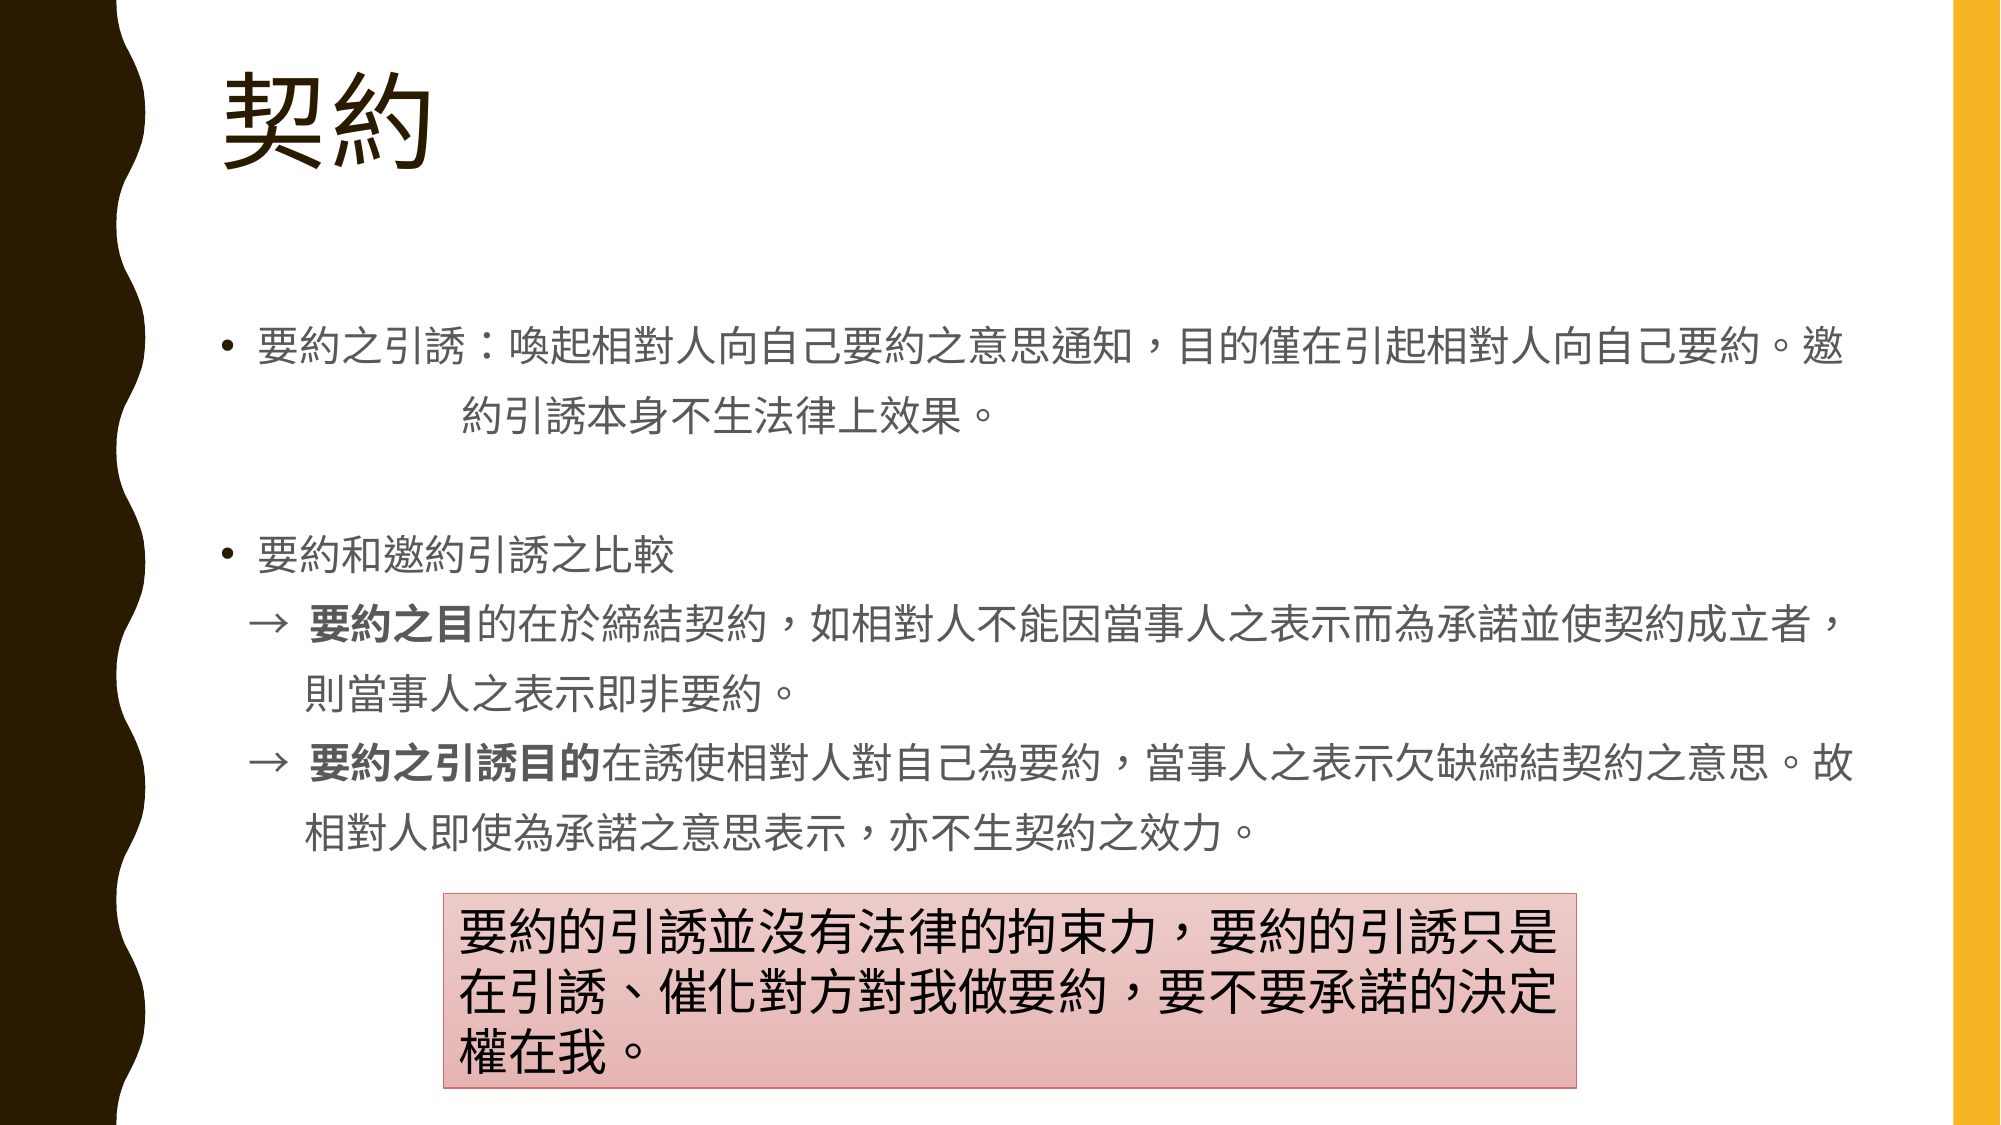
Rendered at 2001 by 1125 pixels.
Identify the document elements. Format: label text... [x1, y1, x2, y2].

title 契約 [205, 62, 1875, 307]
list 要約之引誘：喚起相對人向自己要約之意思通知，目的僅在引起相對人向自己要約。邀 約引誘本身不生法律上效果。 要約和邀約引誘之比較 → 要約之目的在於締結契約，如相對人不能因當事人之表示而為承諾並使契約成立者， 則當事人之表示即非要約。 → 要約之引誘目的在誘使相對人對自己為要約，當事人之表示欠缺締結契約之意思。故 相對人即使為承諾之意思表示，亦不生契約之效力。 [205, 307, 1875, 1060]
text_box 要約的引誘並沒有法律的拘束力，要約的引誘只是在引誘、催化對方對我做要約，要不要承諾的決定權在我。 [443, 893, 1577, 1089]
